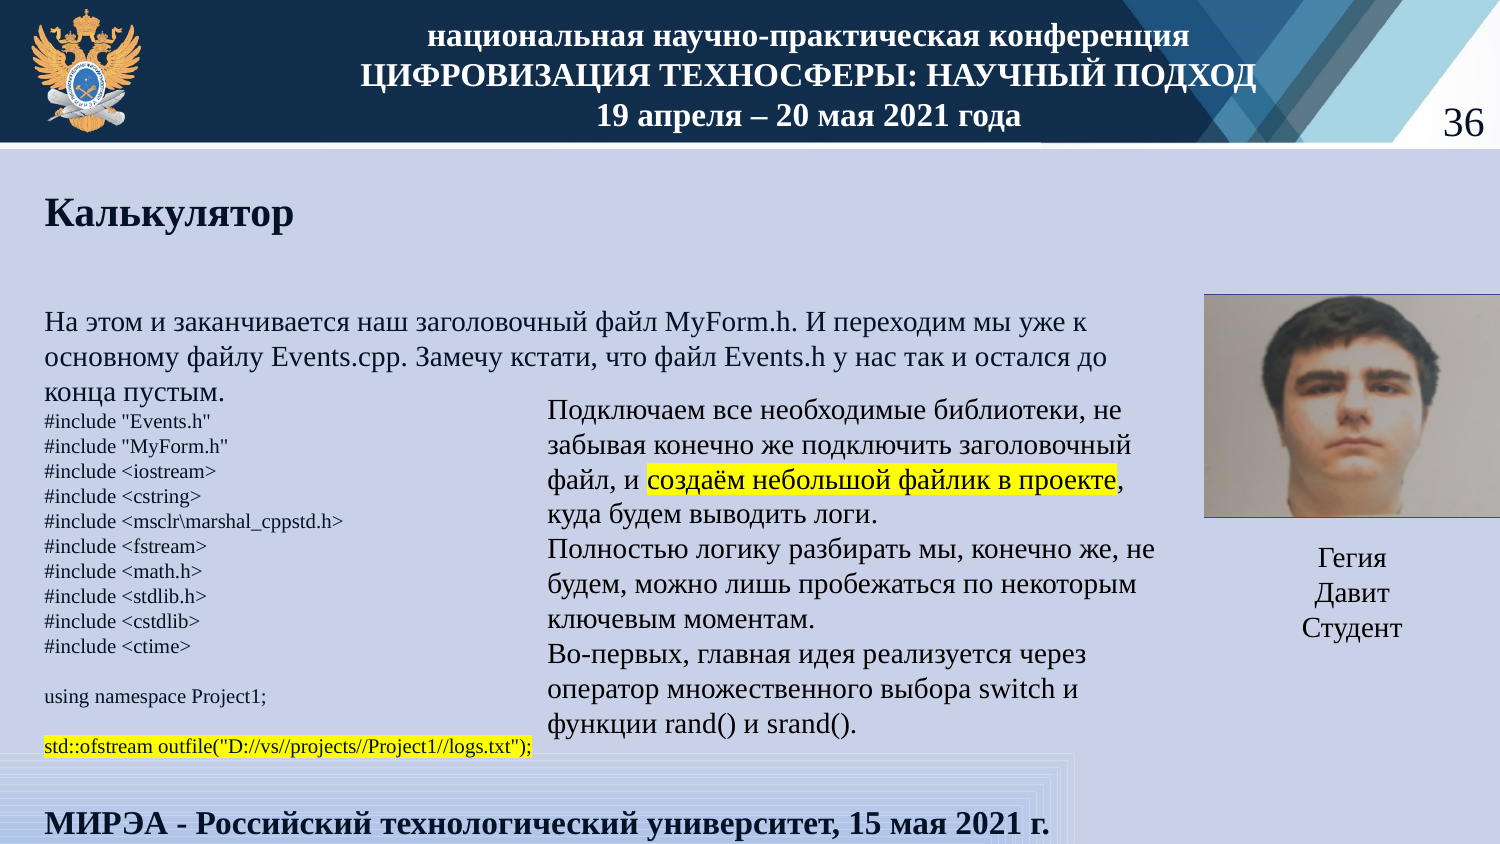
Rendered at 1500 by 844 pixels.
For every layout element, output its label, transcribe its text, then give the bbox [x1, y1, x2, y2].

text_box На этом и заканчивается наш заголовочный файл MyForm.h. И переходим мы уже к основному файлу Events.cpp. Замечу кстати, что файл Events.h у нас так и остался до конца пустым. #include "Events.h" #include "MyForm.h" #include <iostream> #include <cstring> #include <msclr\marshal_cppstd.h> #include <fstream> #include <math.h> #include <stdlib.h> #include <cstdlib> #include <ctime> using namespace Project1; std::ofstream outfile("D://vs//projects//Project1//logs.txt"); [29, 295, 1176, 762]
slide_number 35 [1381, 97, 1500, 142]
text_box Гегия Давит Студент [1204, 531, 1500, 652]
text_box Подключаем все необходимые библиотеки, не забывая конечно же подключить заголовочный файл, и создаём небольшой файлик в проекте, куда будем выводить логи. Полностью логику разбирать мы, конечно же, не будем, можно лишь пробежаться по некоторым ключевым моментам. Во-первых, главная идея реализуется через оператор множественного выбора switch и функции rand() и srand(). [532, 375, 1176, 799]
picture [1204, 295, 1500, 517]
footer Калькулятор [29, 177, 1471, 243]
text_box МИРЭА - Российский технологический университет, 15 мая 2021 г. [29, 798, 1176, 844]
picture [0, 0, 1500, 149]
text_box национальная научно-практическая конференция ЦИФРОВИЗАЦИЯ ТЕХНОСФЕРЫ: НАУЧНЫЙ ПОДХОД 19 апреля – 20 мая 2021 года [159, 5, 1459, 141]
